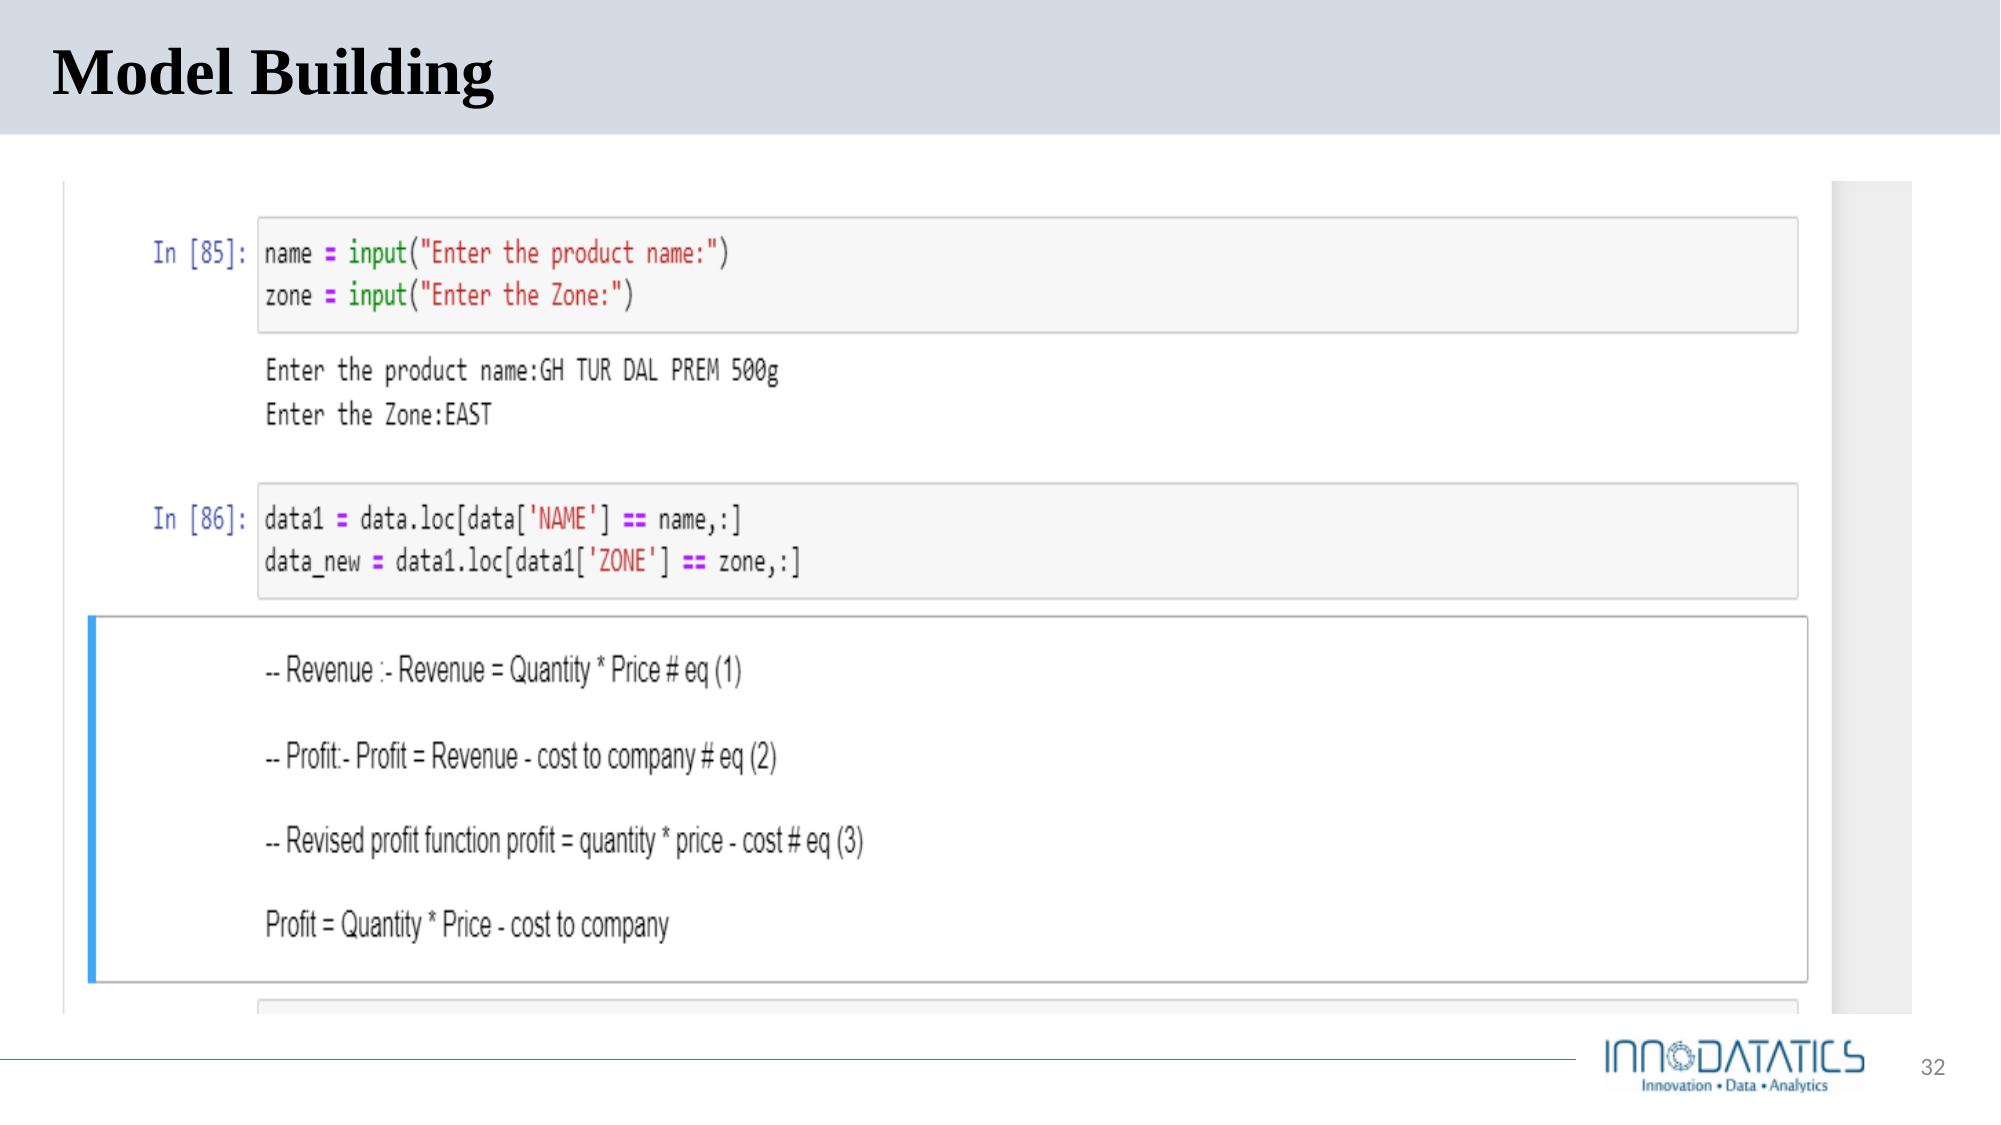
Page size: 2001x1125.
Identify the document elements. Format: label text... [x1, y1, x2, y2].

slide_number ‹#› [1510, 1035, 1961, 1096]
picture [62, 180, 1913, 1014]
title Model Building [37, 0, 1763, 175]
